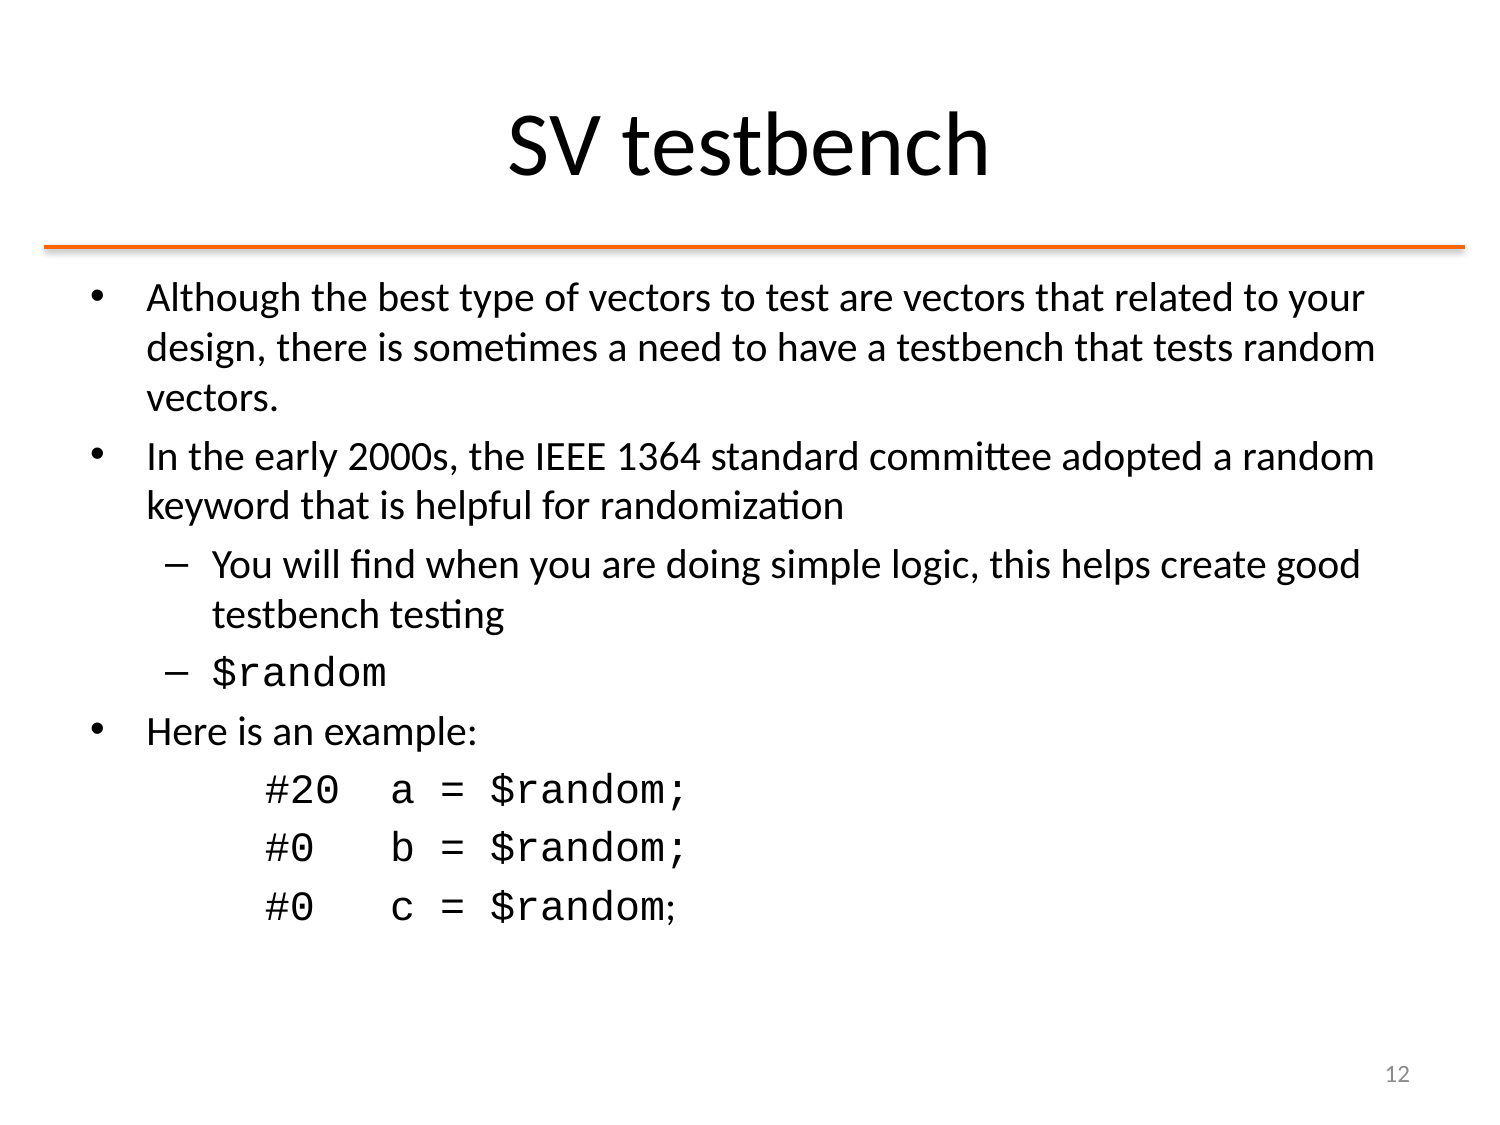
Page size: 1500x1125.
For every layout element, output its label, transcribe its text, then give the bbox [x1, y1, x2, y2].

title SV testbench [75, 45, 1425, 233]
slide_number 12 [1074, 1042, 1425, 1103]
list Although the best type of vectors to test are vectors that related to your design, there is sometimes a need to have a testbench that tests random vectors. In the early 2000s, the IEEE 1364 standard committee adopted a random keyword that is helpful for randomization You will find when you are doing simple logic, this helps create good testbench testing $random Here is an example: #20 a = $random; #0 b = $random; #0 c = $random; [75, 262, 1425, 1005]
